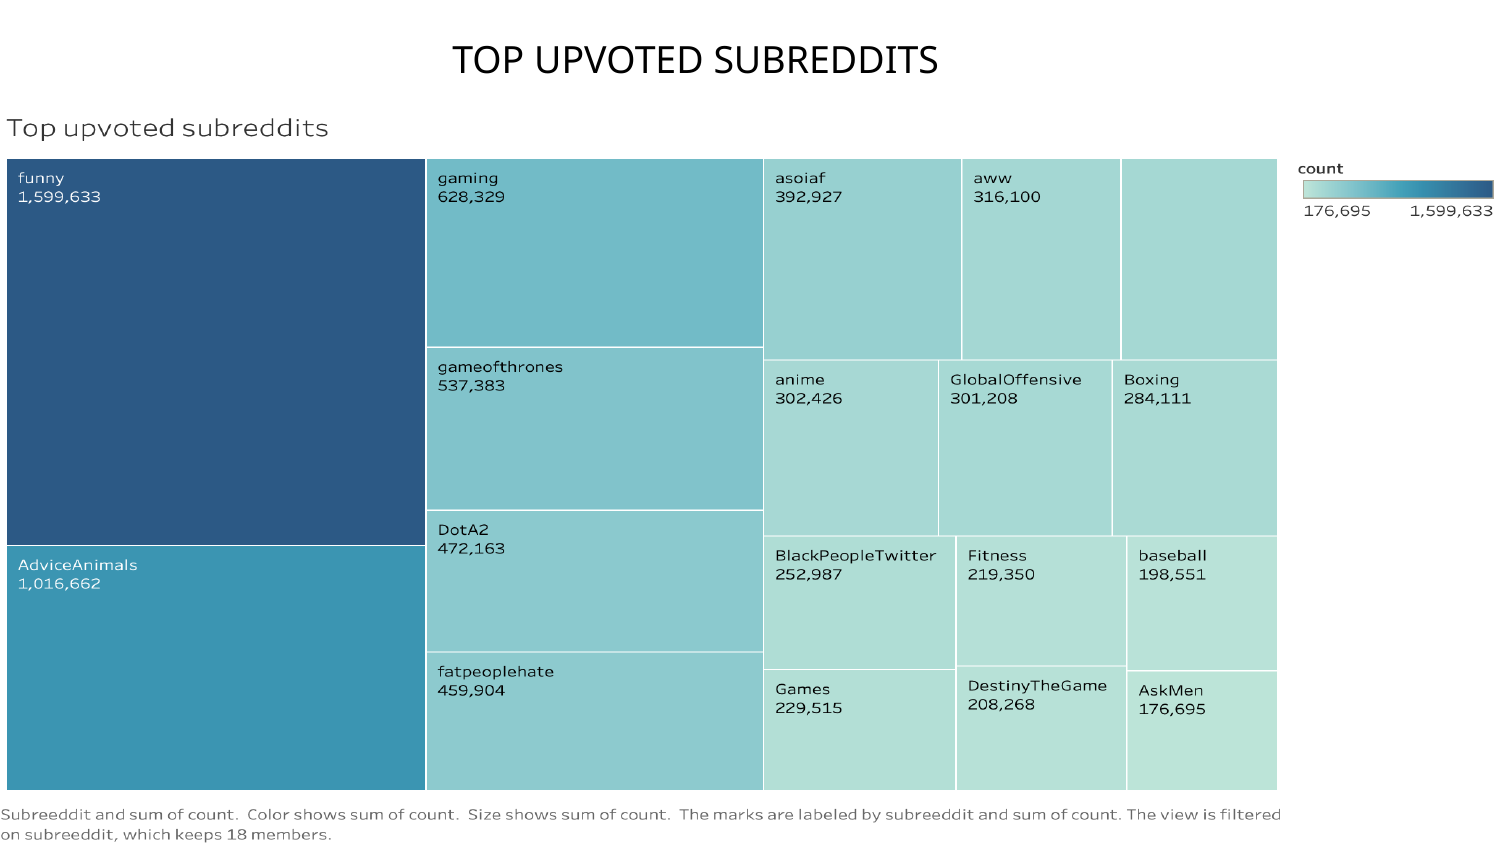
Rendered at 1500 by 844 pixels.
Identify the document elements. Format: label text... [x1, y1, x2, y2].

text_box TOP UPVOTED SUBREDDITS [437, 28, 1308, 89]
picture [0, 103, 1500, 844]
